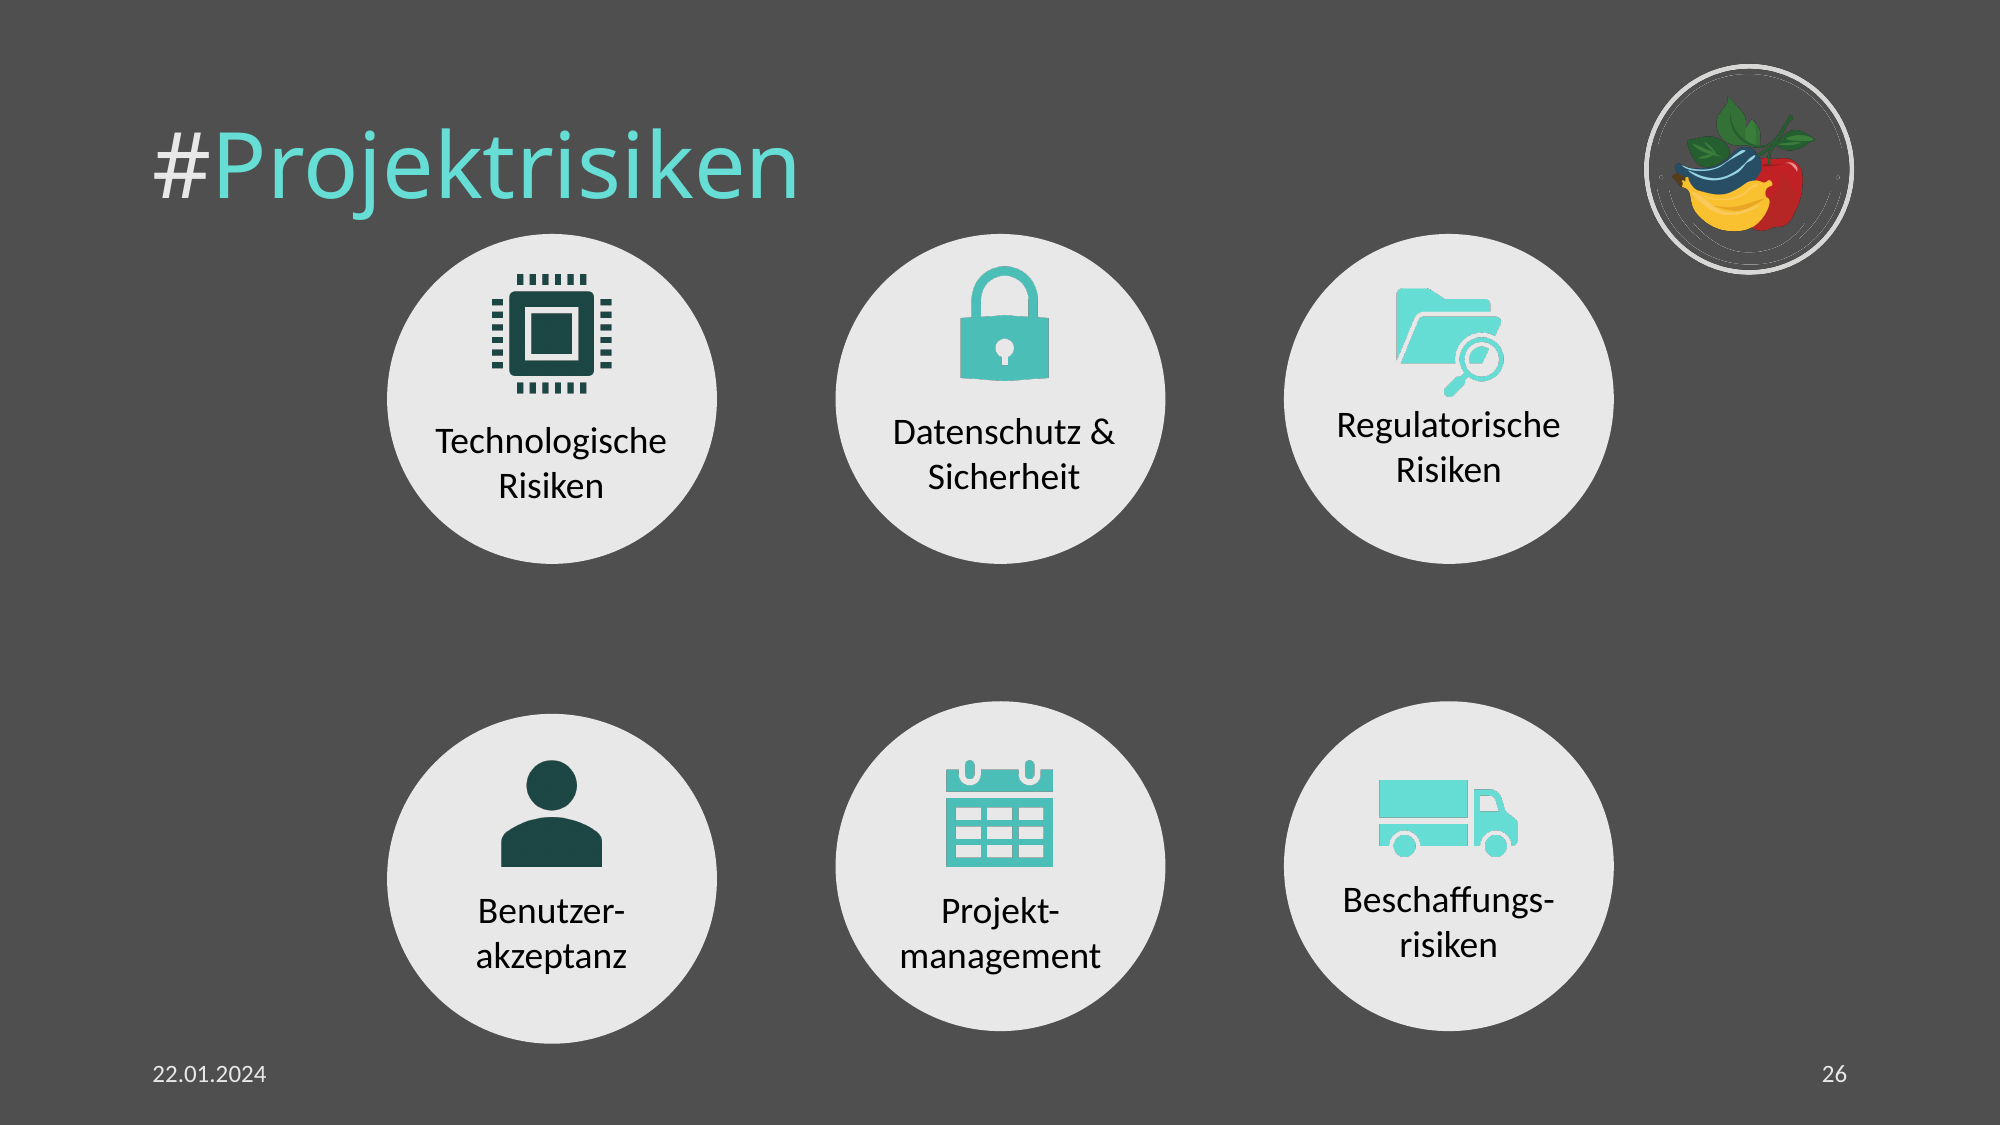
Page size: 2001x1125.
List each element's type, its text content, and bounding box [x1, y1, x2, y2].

text_box [433, 514, 671, 564]
text_box [1323, 973, 1575, 1032]
text_box [874, 505, 1127, 564]
text_box [1080, 254, 1166, 487]
text_box [387, 713, 717, 974]
picture [929, 248, 1080, 399]
text_box [1283, 233, 1614, 494]
text_box Beschaffungs-risiken [1313, 867, 1584, 973]
slide_number 26 [1412, 1042, 1863, 1103]
text_box [835, 250, 929, 498]
text_box Benutzer-akzeptanz [416, 879, 687, 984]
picture [1373, 742, 1524, 893]
title #Projektrisiken [137, 59, 1863, 278]
text_box [425, 984, 680, 1044]
text_box Regulatorische Risiken [1313, 392, 1584, 498]
picture [924, 738, 1075, 889]
text_box Projekt-management [865, 878, 1136, 984]
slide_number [137, 1042, 588, 1103]
text_box [933, 233, 1067, 248]
picture [476, 738, 627, 889]
text_box [387, 233, 717, 494]
text_box Datenschutz & Sicherheit [868, 399, 1140, 505]
text_box [1317, 498, 1581, 564]
picture [1589, 9, 1908, 329]
text_box Technologische Risiken [416, 408, 687, 514]
text_box [885, 984, 1116, 1032]
picture [1373, 260, 1524, 411]
picture [476, 258, 627, 409]
text_box [1283, 701, 1614, 961]
text_box [835, 701, 1166, 961]
